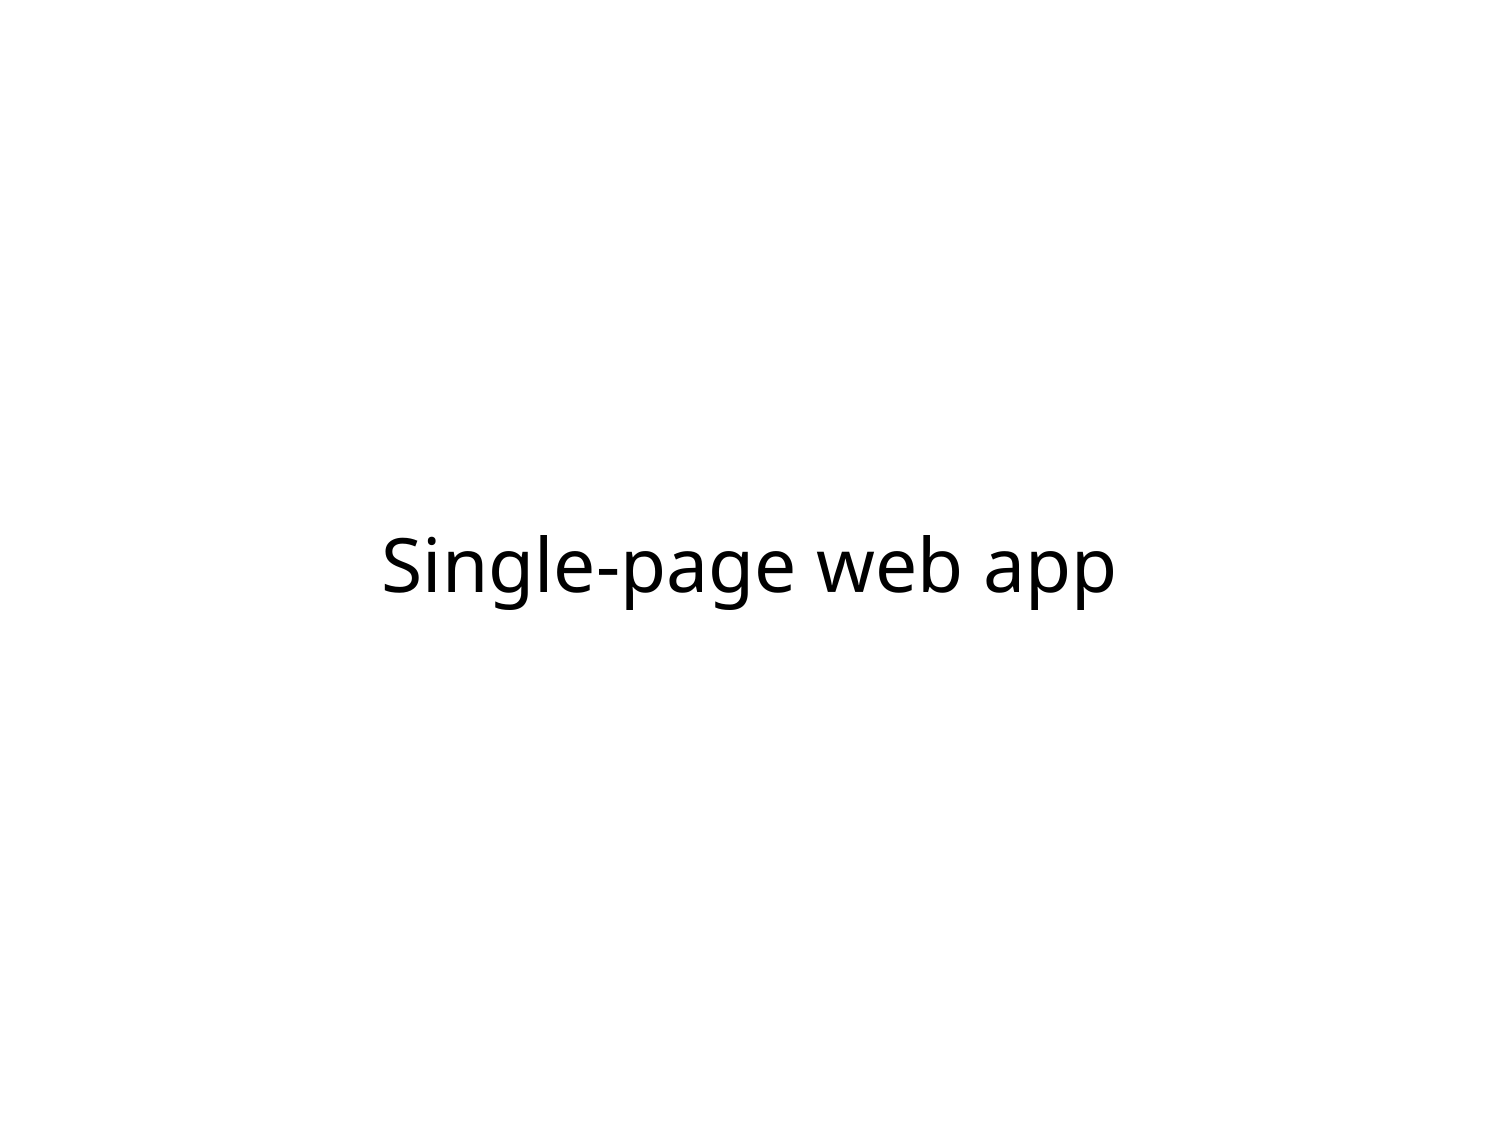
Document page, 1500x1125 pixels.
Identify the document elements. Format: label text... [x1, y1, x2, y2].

text_box Single-page web app [51, 470, 1449, 655]
